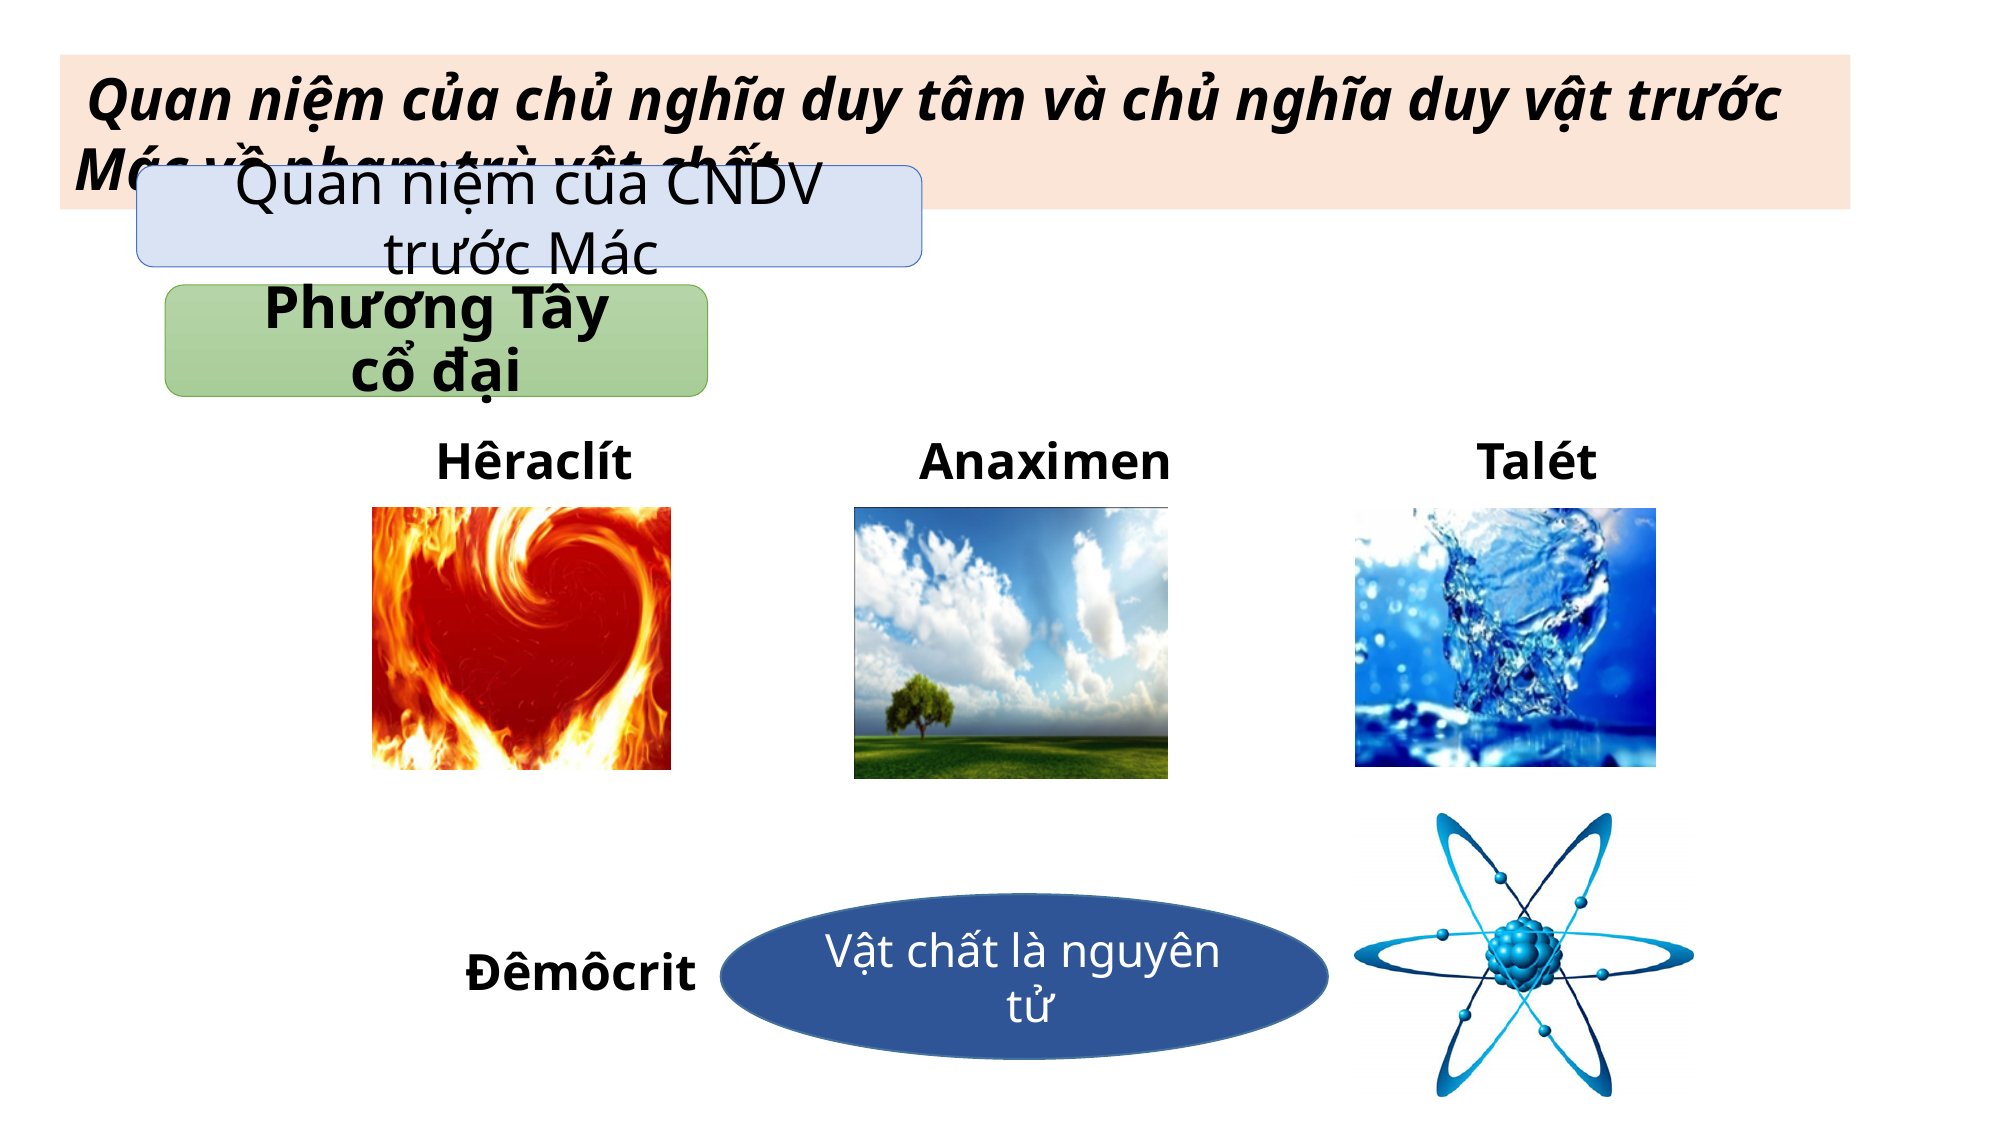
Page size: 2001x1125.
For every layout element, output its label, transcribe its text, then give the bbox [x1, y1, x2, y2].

text_box Quan niệm của CNDV trước Mác [136, 165, 923, 268]
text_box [854, 422, 1355, 779]
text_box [372, 422, 854, 770]
text_box Phương Tây cổ đại [164, 284, 709, 397]
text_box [356, 813, 1694, 1097]
text_box Quan niệm của chủ nghĩa duy tâm và chủ nghĩa duy vật trước Mác về phạm trù vật chất [59, 54, 1851, 210]
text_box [1355, 422, 1912, 767]
